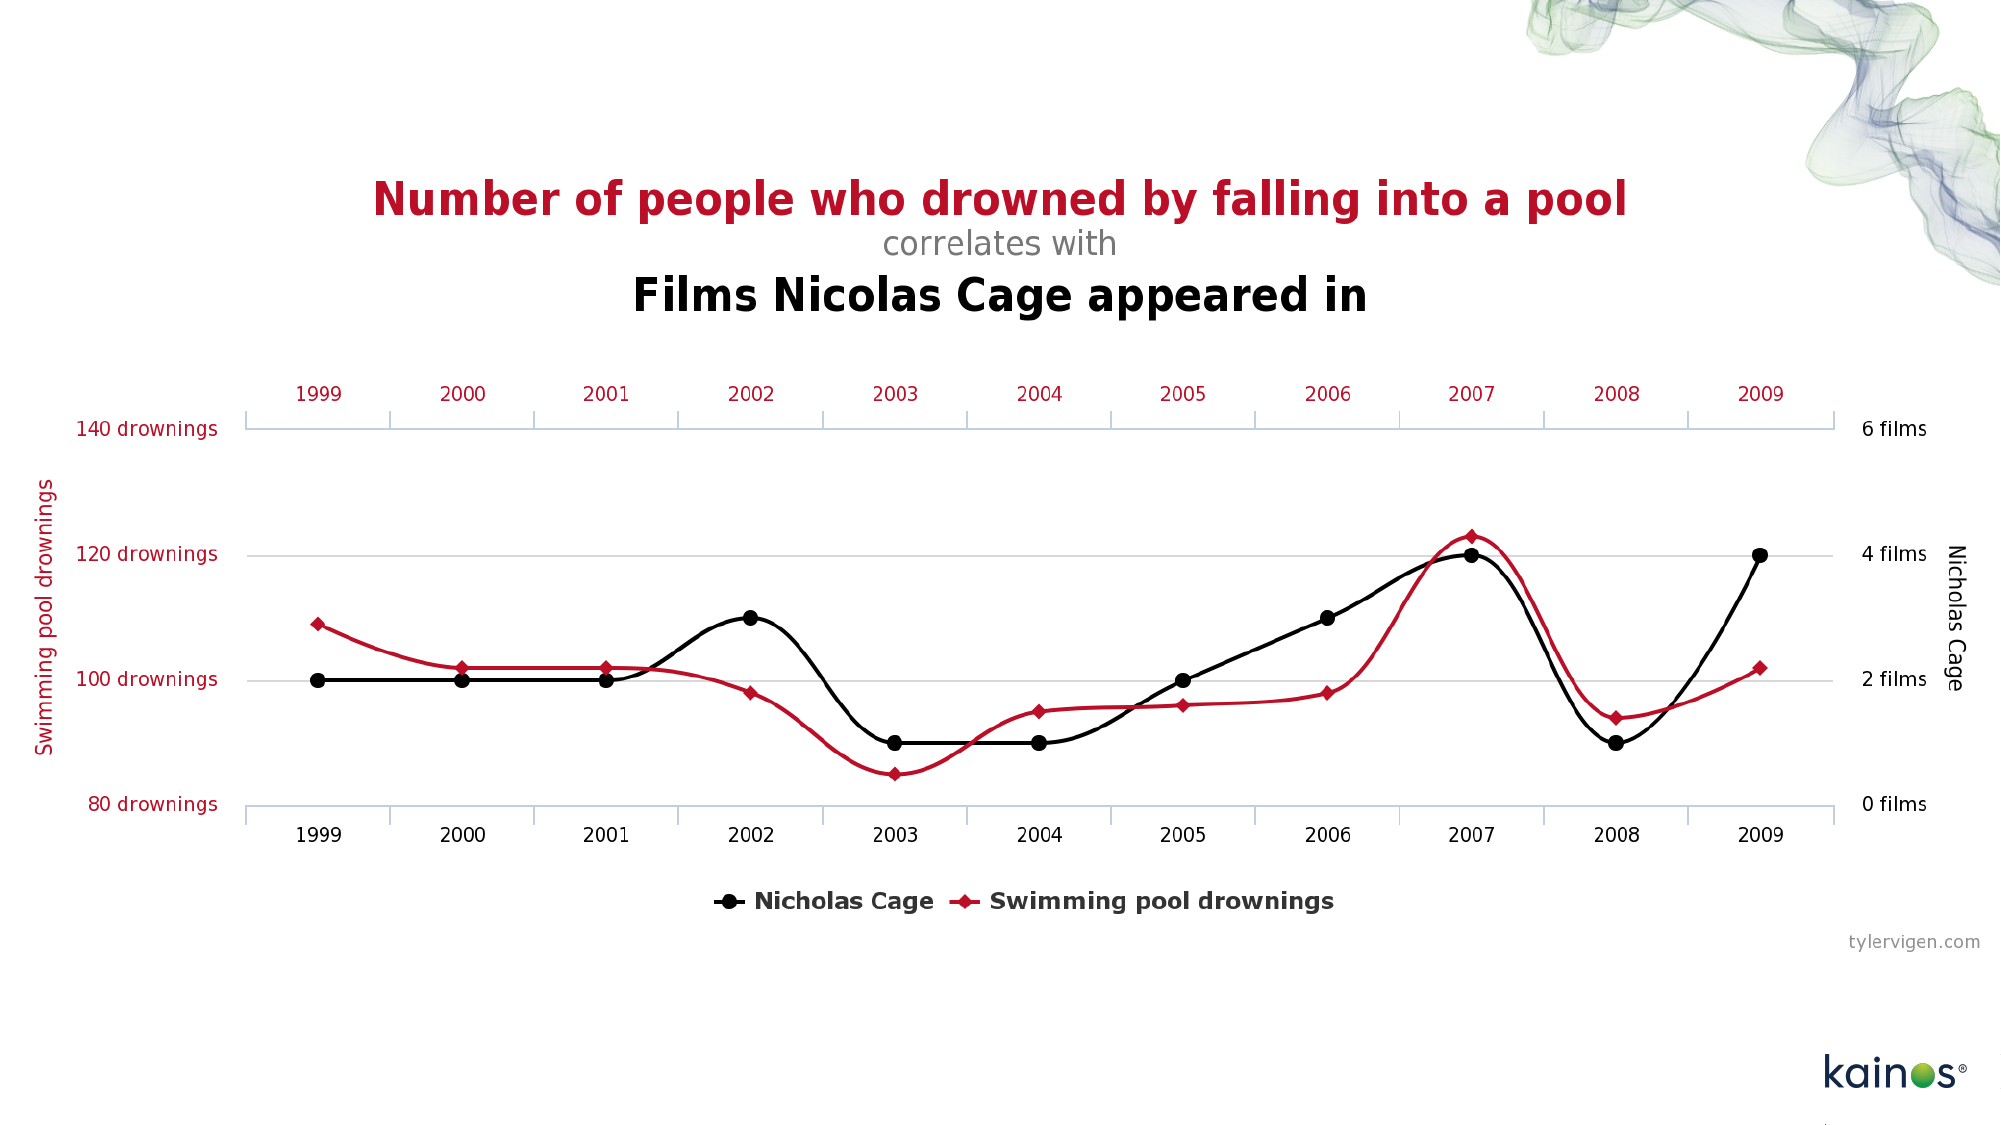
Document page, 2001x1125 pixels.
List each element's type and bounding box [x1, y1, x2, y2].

picture [0, 0, 2000, 957]
picture [1825, 1054, 1967, 1088]
